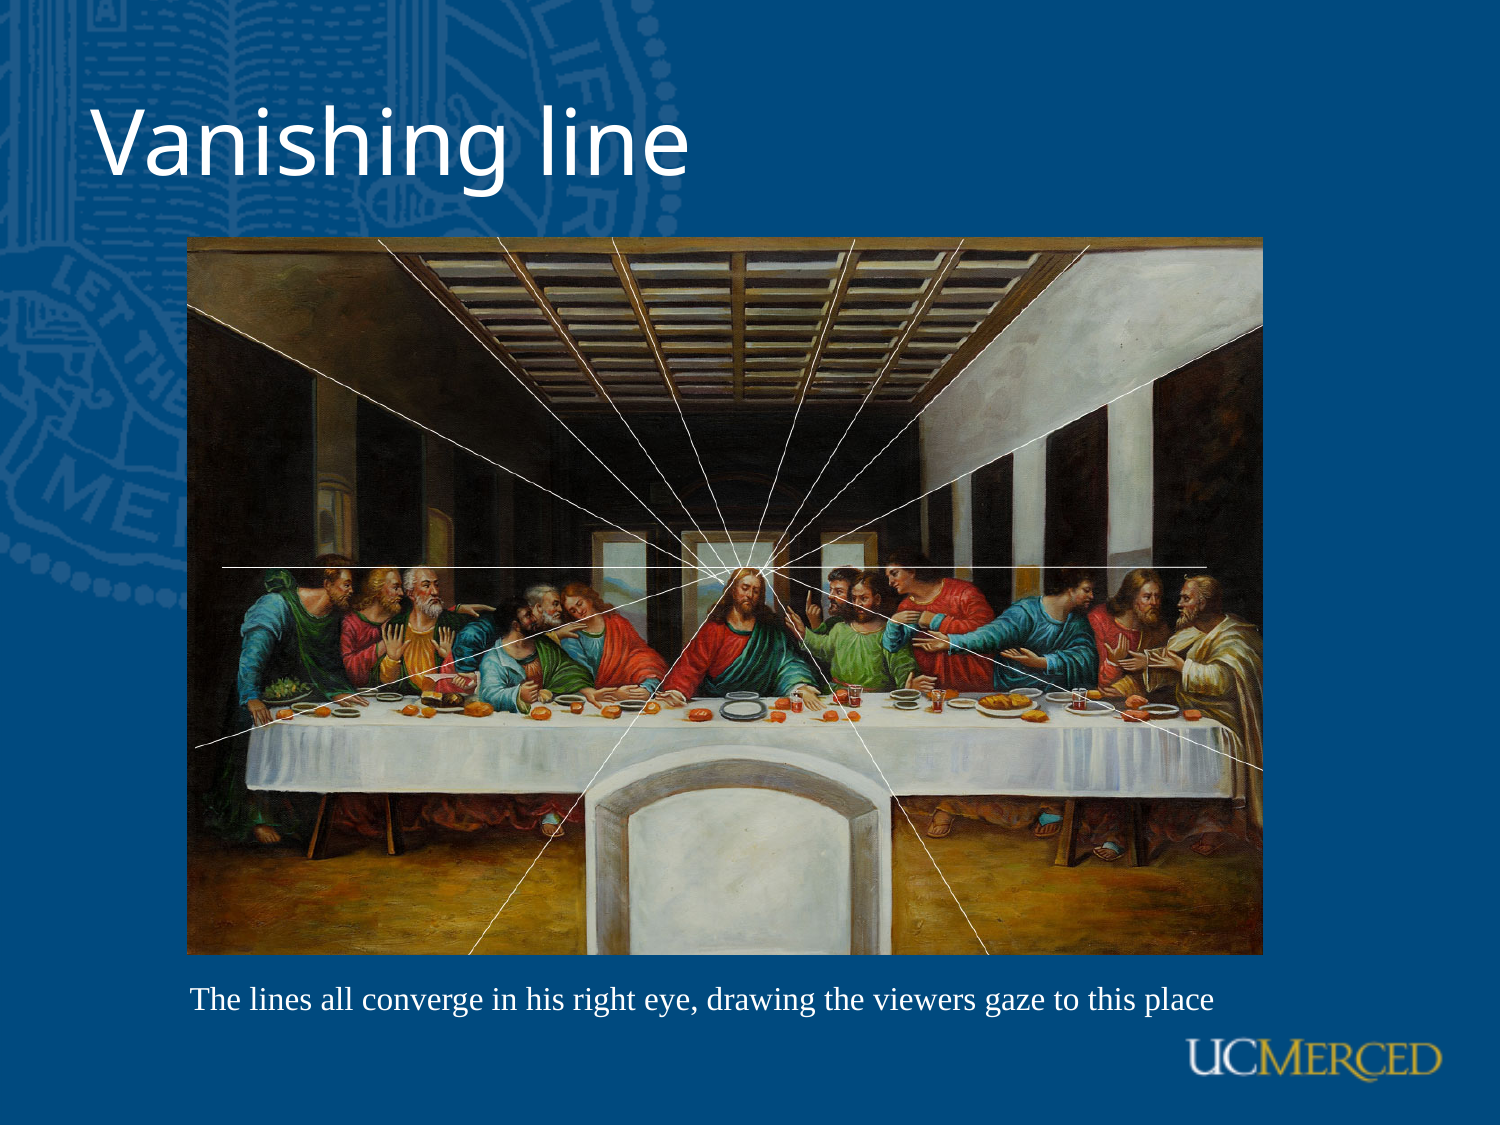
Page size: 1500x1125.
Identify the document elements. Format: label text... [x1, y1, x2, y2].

title Vanishing line [75, 45, 1425, 233]
picture [0, 0, 1500, 1125]
text_box The lines all converge in his right eye, drawing the viewers gaze to this place [174, 969, 1288, 1025]
